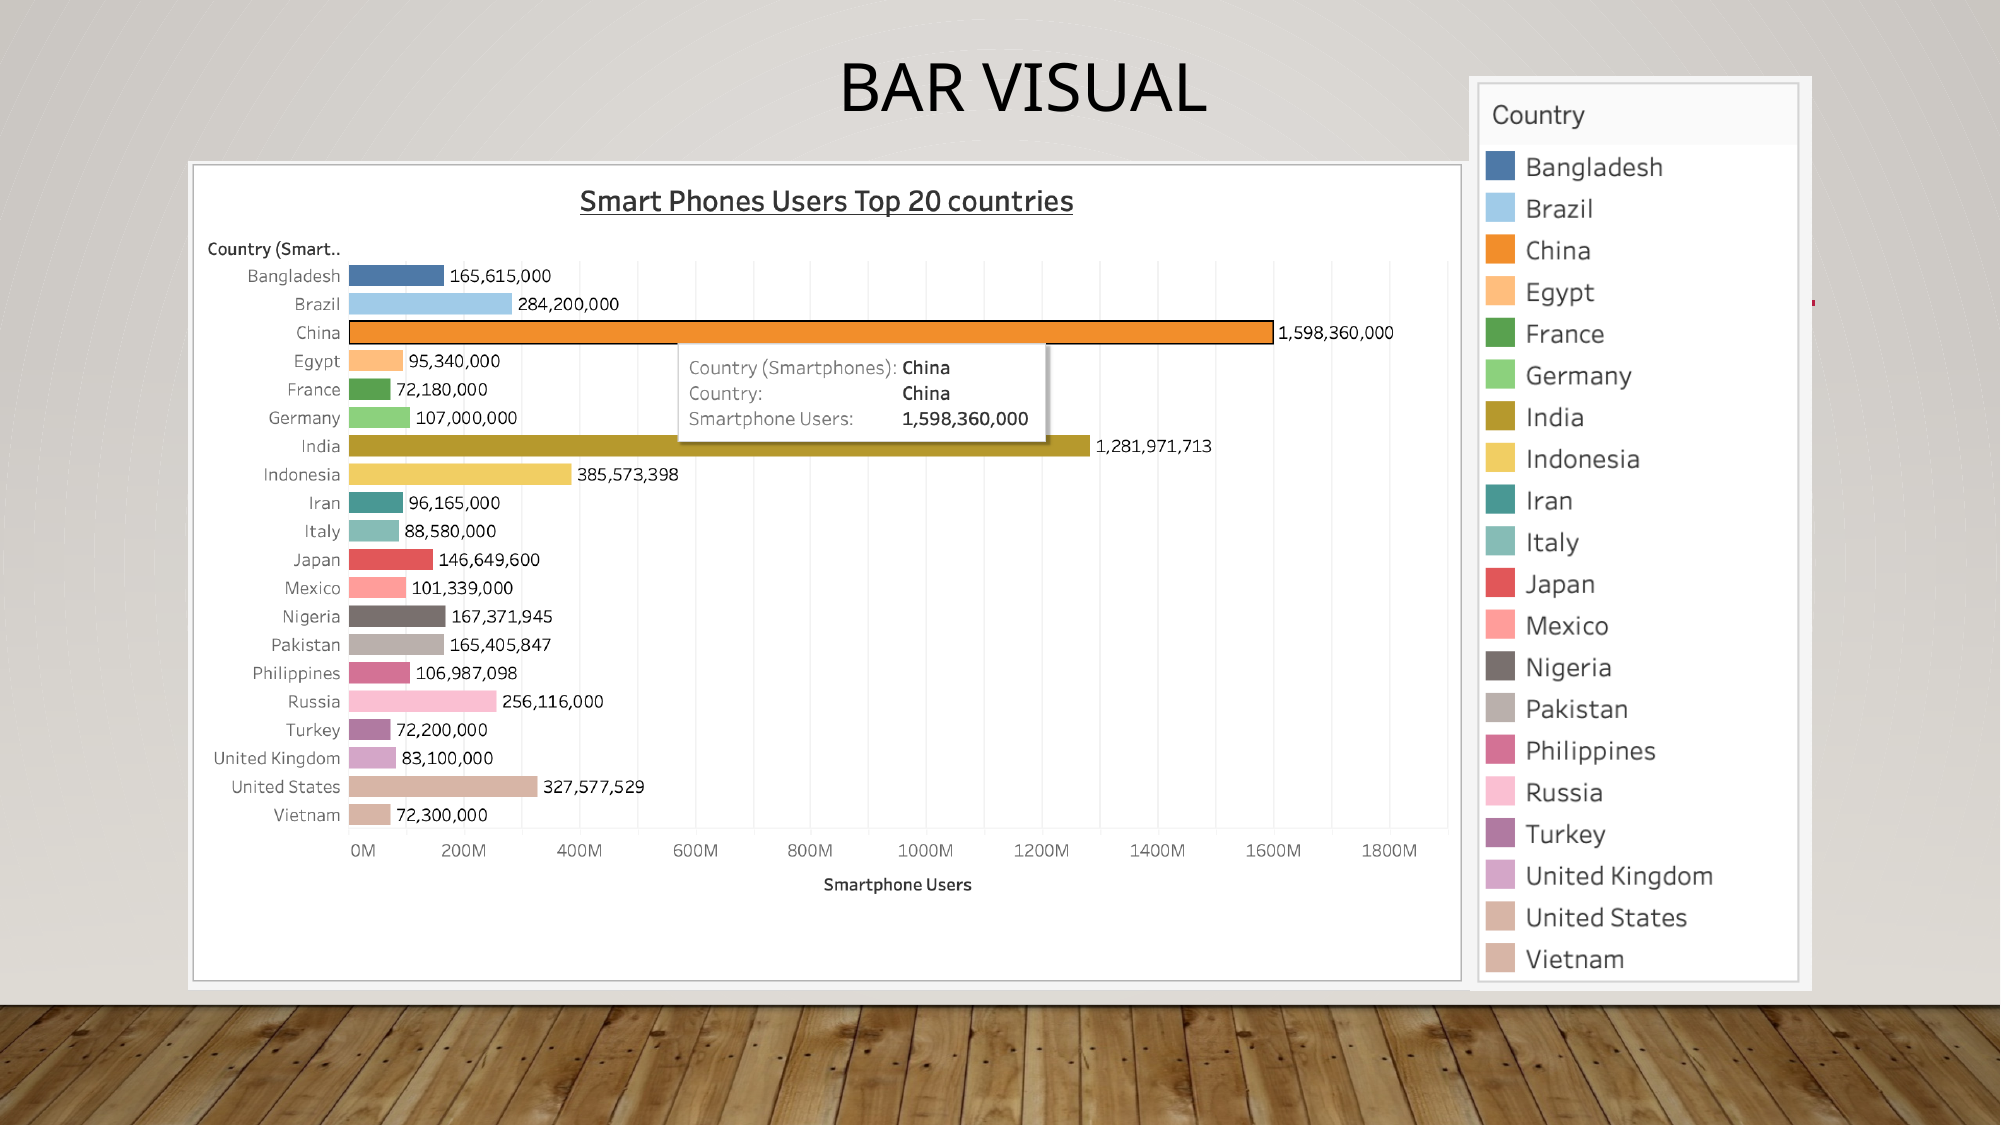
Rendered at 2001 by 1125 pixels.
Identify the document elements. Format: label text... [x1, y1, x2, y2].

title Bar visual [235, 45, 1812, 161]
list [188, 161, 1470, 991]
picture [0, 1005, 2000, 1125]
picture [1469, 75, 1812, 991]
